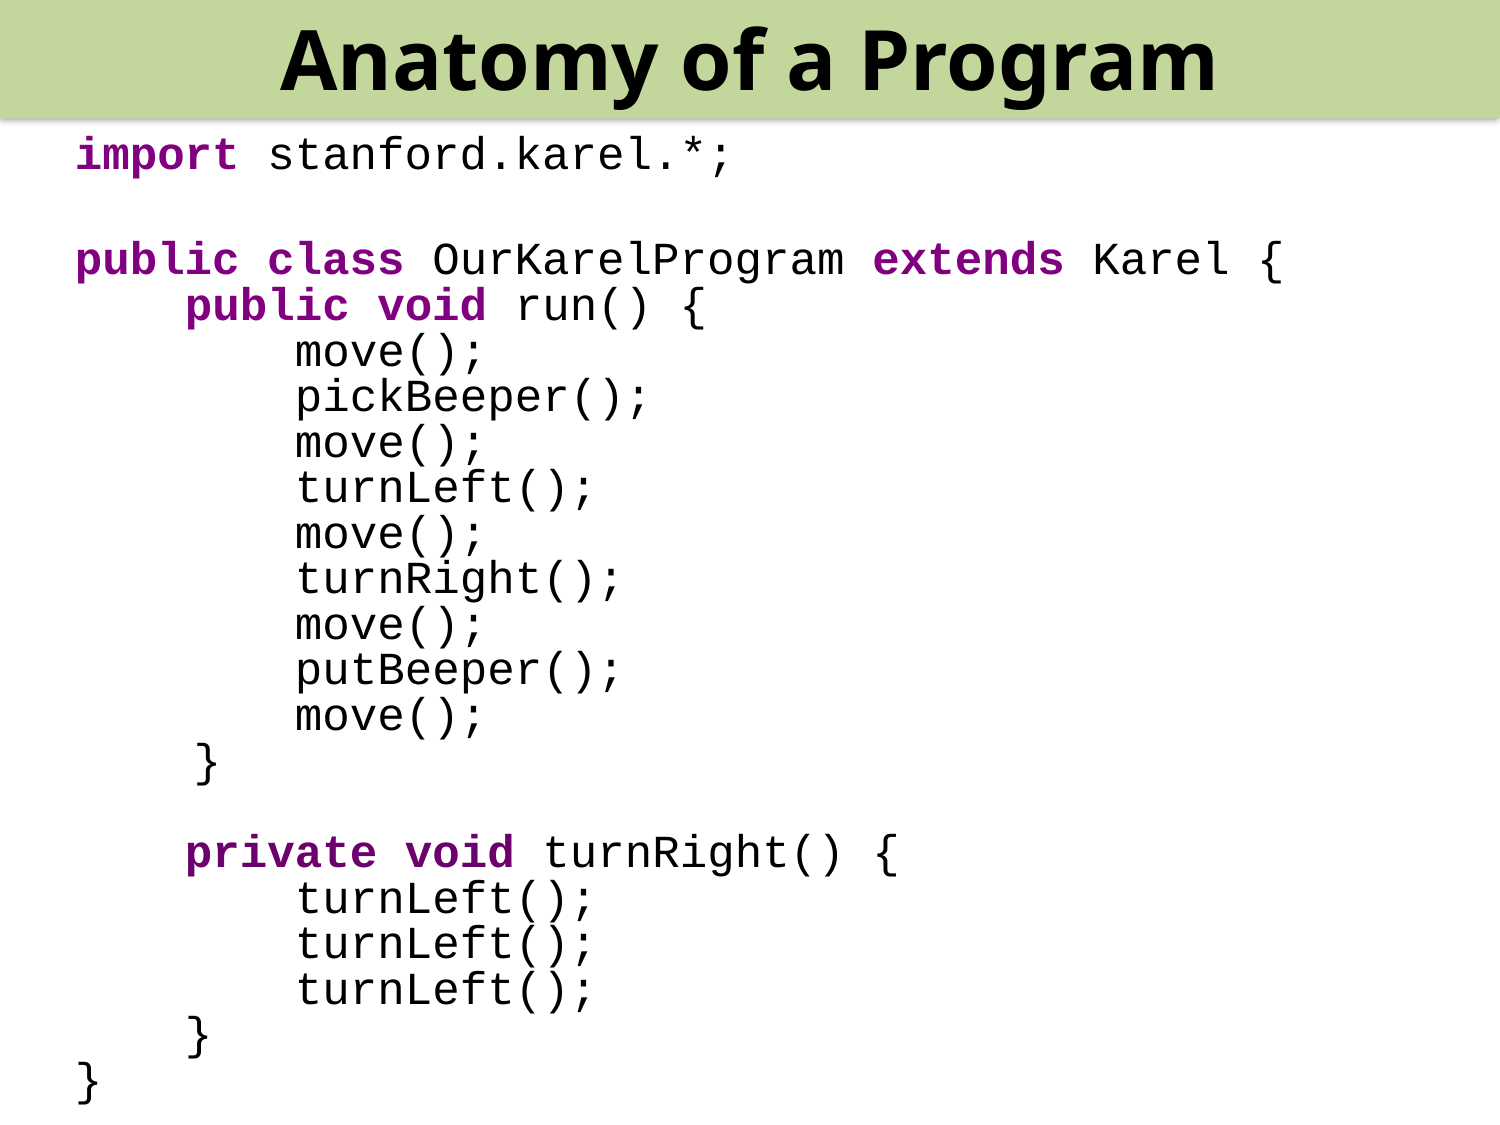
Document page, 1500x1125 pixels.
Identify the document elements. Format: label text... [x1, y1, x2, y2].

text_box Anatomy of a Program [0, 0, 1500, 122]
text_box import stanford.karel.*; public class OurKarelProgram extends Karel { public void run() { move(); pickBeeper(); move(); turnLeft(); move(); turnRight(); move(); putBeeper(); move(); } private void turnRight() { turnLeft(); turnLeft(); turnLeft(); } } [74, 134, 1425, 1096]
